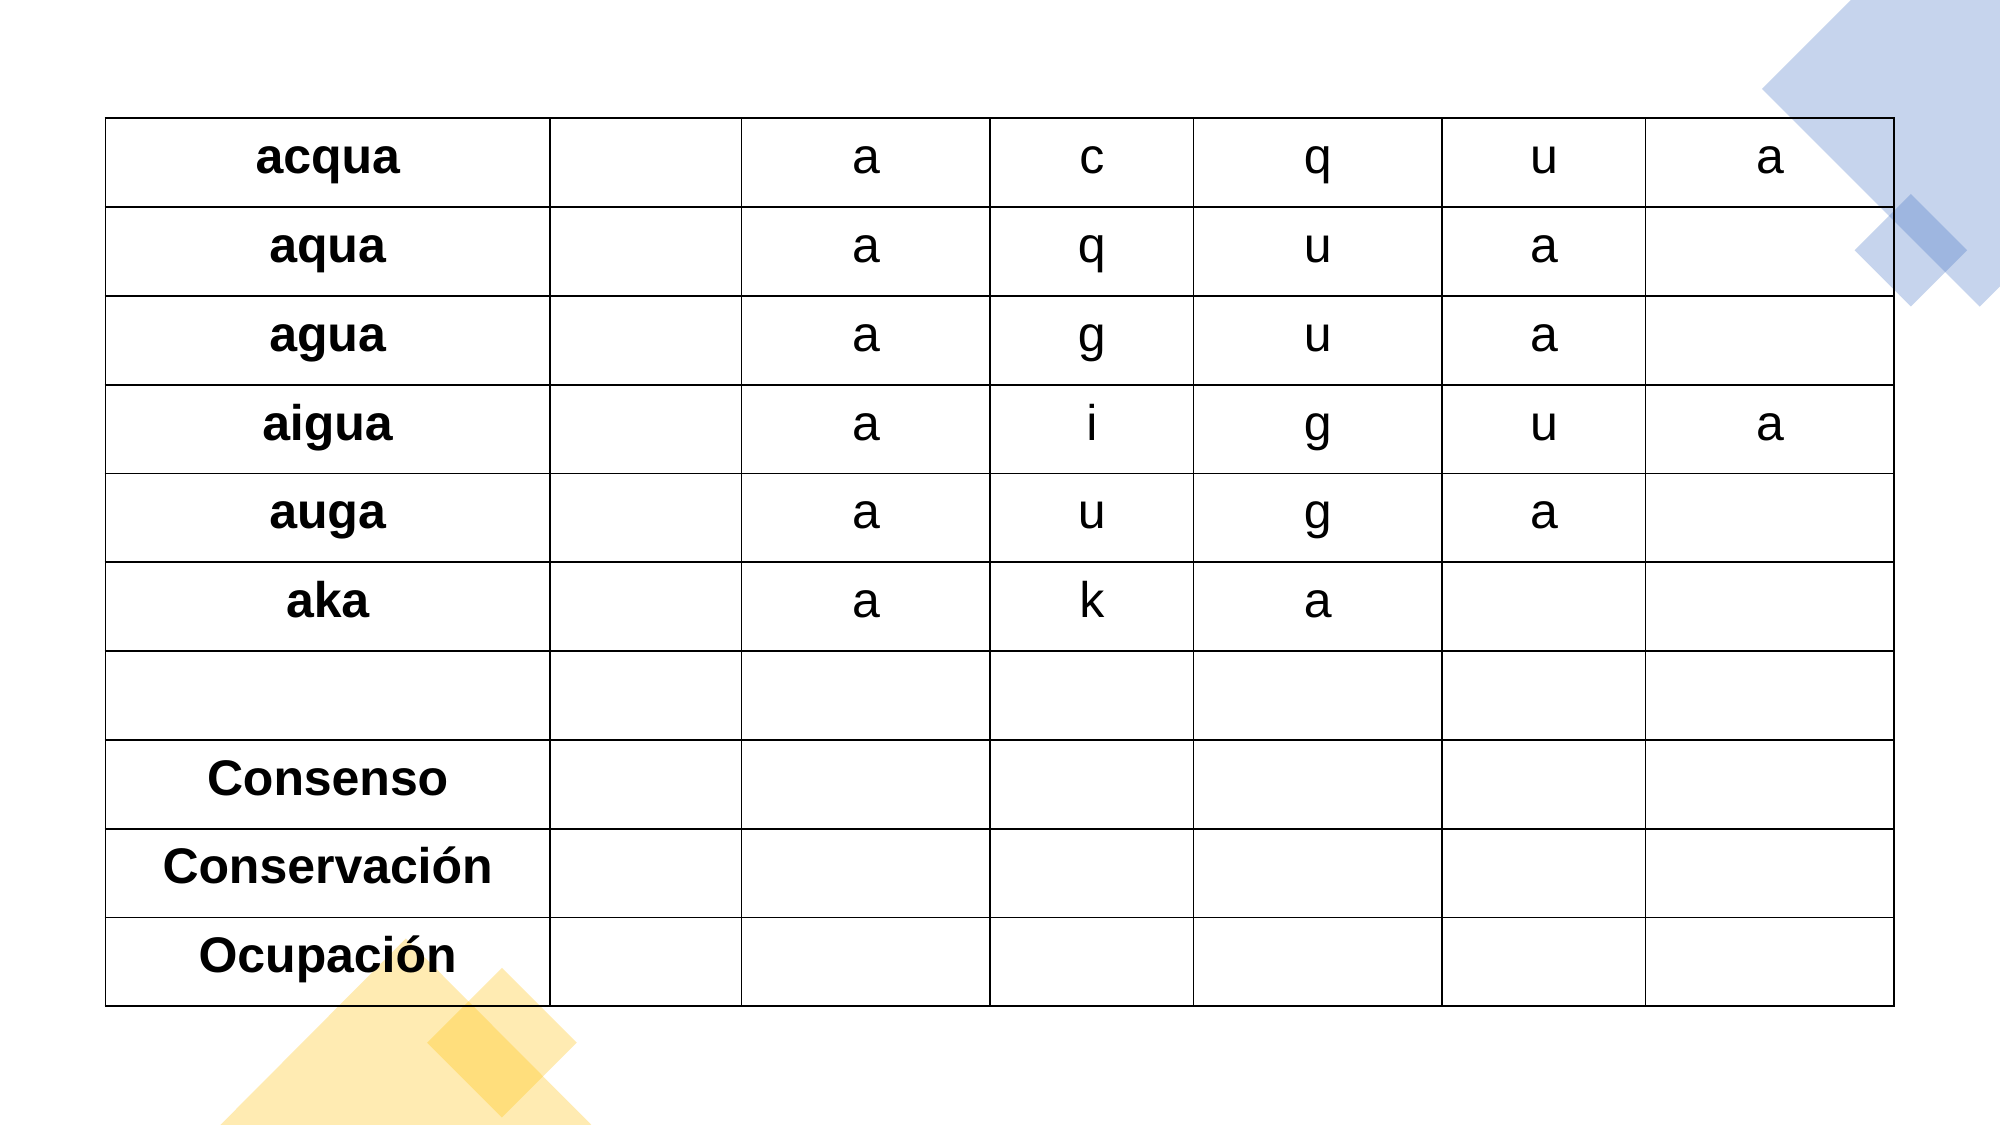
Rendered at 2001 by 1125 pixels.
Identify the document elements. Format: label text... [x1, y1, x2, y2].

table_cell g [991, 297, 1193, 384]
table_cell a [742, 208, 989, 295]
table_cell a [1443, 474, 1645, 561]
table_cell [991, 652, 1193, 739]
table_cell [1646, 830, 1893, 917]
table_cell [1194, 652, 1441, 739]
table_cell a [742, 563, 989, 650]
table_cell aqua [106, 208, 549, 295]
table_cell [1646, 652, 1893, 739]
table_cell [551, 918, 741, 1005]
table_cell [991, 830, 1193, 917]
table_cell [1646, 208, 1893, 295]
table_cell a [1646, 386, 1893, 473]
text_box [218, 1007, 593, 1125]
table_cell [551, 652, 741, 739]
table_cell aigua [106, 386, 549, 473]
table_header [551, 119, 741, 206]
table_cell [551, 208, 741, 295]
table_cell [742, 652, 989, 739]
table_cell g [1194, 386, 1441, 473]
table_cell [1194, 741, 1441, 828]
table_cell Ocupación [106, 918, 549, 1005]
table_header u [1443, 119, 1645, 206]
text_box [544, 291, 2000, 1125]
table_header a [1646, 119, 1798, 206]
table_cell u [1194, 208, 1441, 295]
table_header c [991, 119, 1193, 206]
table_cell q [991, 208, 1193, 295]
table_cell [551, 563, 741, 650]
table_cell a [742, 386, 989, 473]
table_cell [1194, 830, 1441, 917]
table_cell [1194, 918, 1441, 1005]
table_cell u [1194, 297, 1441, 384]
table_cell agua [106, 297, 549, 384]
table_header acqua [106, 119, 549, 206]
table_cell [551, 741, 741, 828]
table_cell [1443, 741, 1645, 828]
table_header a [742, 119, 989, 206]
table_cell auga [106, 474, 549, 561]
table_cell Consenso [106, 741, 549, 828]
table_cell aka [106, 563, 549, 650]
table_cell u [1443, 386, 1645, 473]
table_cell u [991, 474, 1193, 561]
table_cell [1646, 918, 1893, 1005]
table_header q [1194, 119, 1441, 206]
table_cell [991, 918, 1193, 1005]
table_cell [991, 741, 1193, 828]
table_cell i [991, 386, 1193, 473]
table_cell [742, 741, 989, 828]
table_cell [1646, 741, 1893, 828]
table_cell a [1443, 208, 1645, 295]
table_cell [1443, 830, 1645, 917]
table_cell [551, 297, 741, 384]
table_cell [106, 652, 549, 739]
table_cell [551, 474, 741, 561]
text_box [477, 1007, 579, 1076]
table_cell [1646, 297, 1893, 384]
table_cell a [742, 297, 989, 384]
table_cell [551, 386, 741, 473]
table_cell [1443, 563, 1645, 650]
table_cell [1443, 652, 1645, 739]
table_cell Conservación [106, 830, 549, 917]
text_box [1798, 0, 2000, 291]
table_cell g [1194, 474, 1441, 561]
table_cell a [1443, 297, 1645, 384]
table_cell [742, 830, 989, 917]
table_cell k [991, 563, 1193, 650]
table_cell [742, 918, 989, 1005]
table_cell [1443, 918, 1645, 1005]
table_cell [1646, 474, 1893, 561]
text_box [0, 0, 1798, 1125]
table_cell [551, 830, 741, 917]
table_cell [1646, 563, 1893, 650]
table_cell a [1194, 563, 1441, 650]
table_cell a [742, 474, 989, 561]
